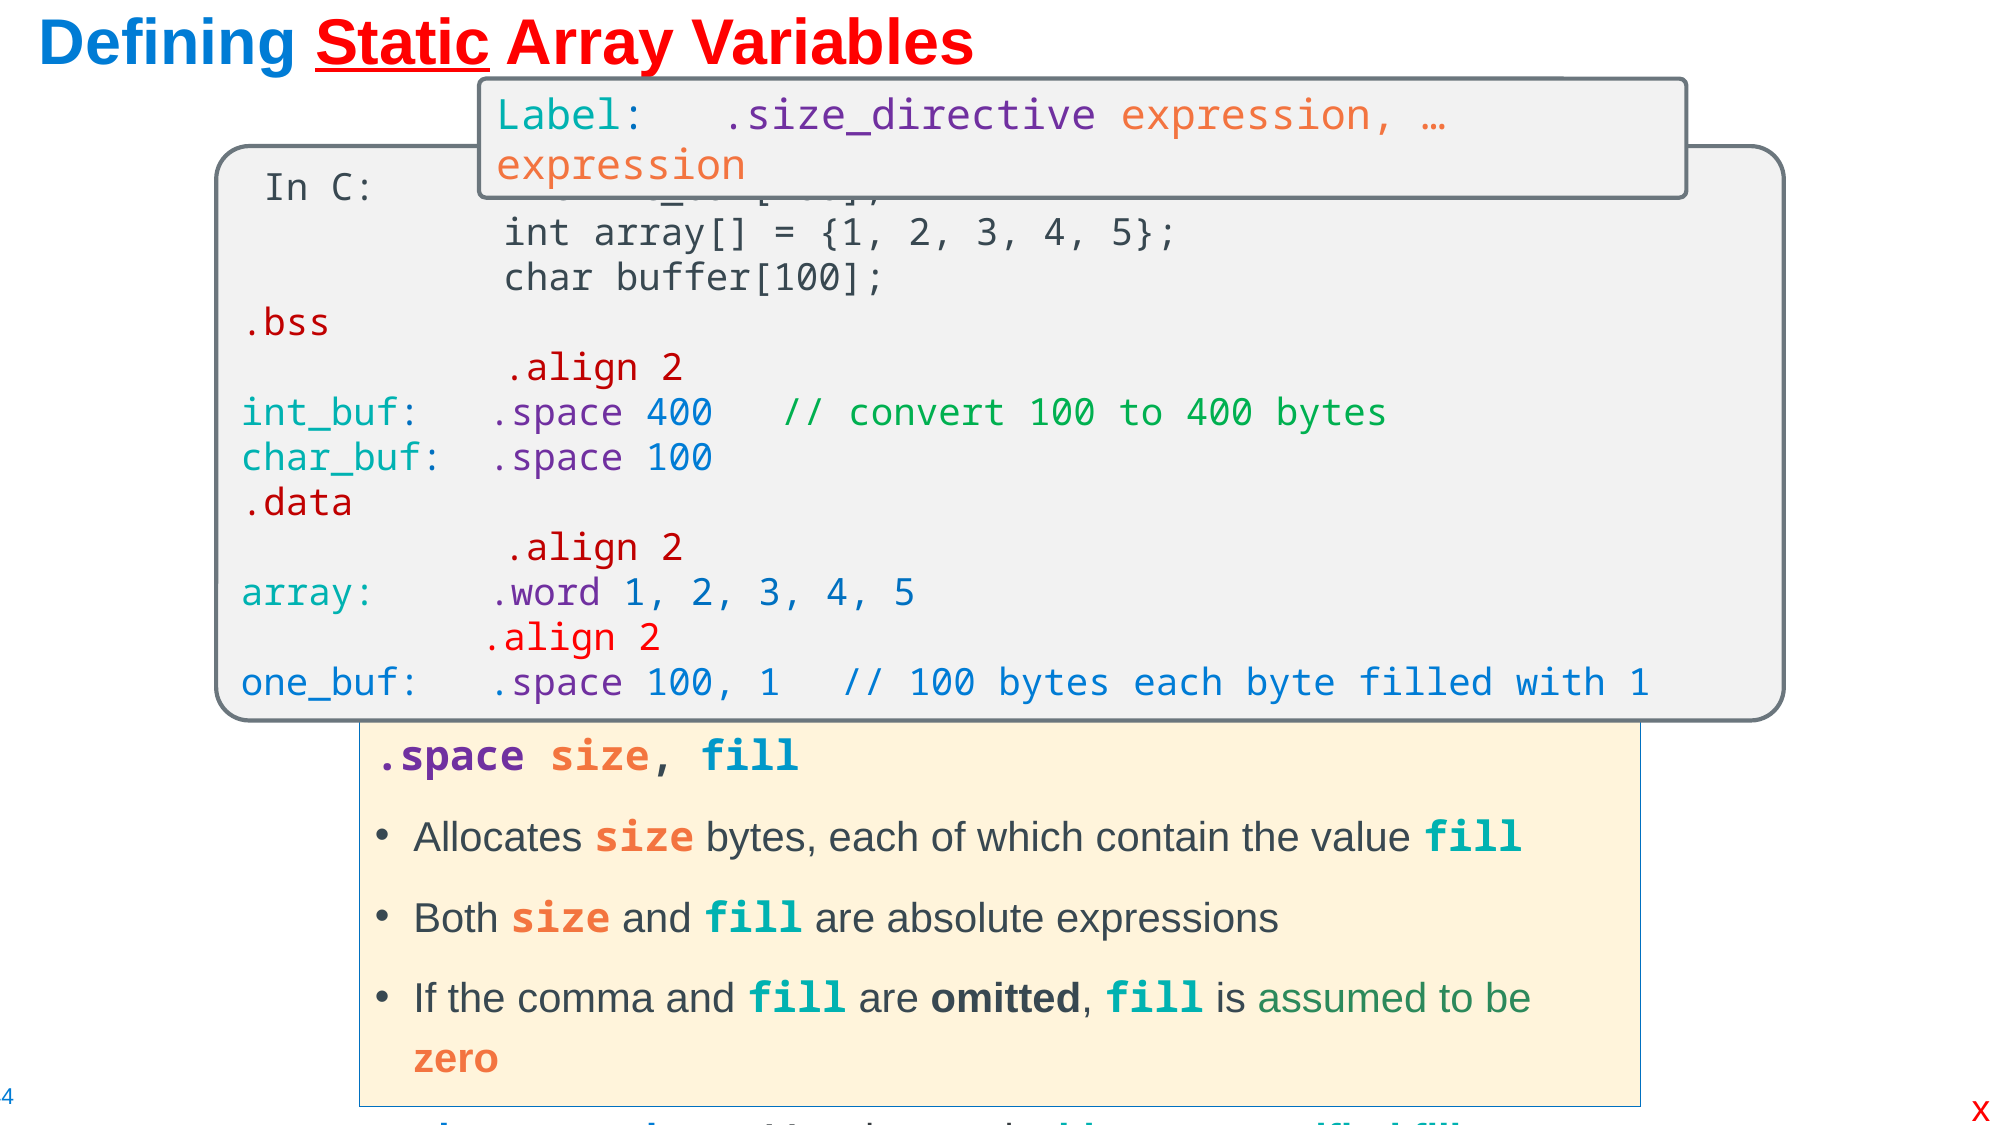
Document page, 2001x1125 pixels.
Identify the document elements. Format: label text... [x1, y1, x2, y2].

list .space size, fill Allocates size bytes, each of which contain the value fill Both size and fill are absolute expressions If the comma and fill are omitted, fill is assumed to be zero .bss section: Must be used without a specified fill [359, 721, 1641, 1107]
title Defining Static Array Variables [23, 0, 1749, 86]
text_box x [1956, 1076, 2000, 1125]
text_box In C: int int_buf[100]; int array[] = {1, 2, 3, 4, 5}; char buffer[100]; .bss .align 2 int_buf: .space 400 // convert 100 to 400 bytes char_buf: .space 100 .data .align 2 array: .word 1, 2, 3, 4, 5 .align 2 one_buf: .space 100, 1 // 100 bytes each byte filled with 1 [216, 146, 1784, 721]
text_box Label: .size_directive expression, … expression [478, 78, 1687, 198]
